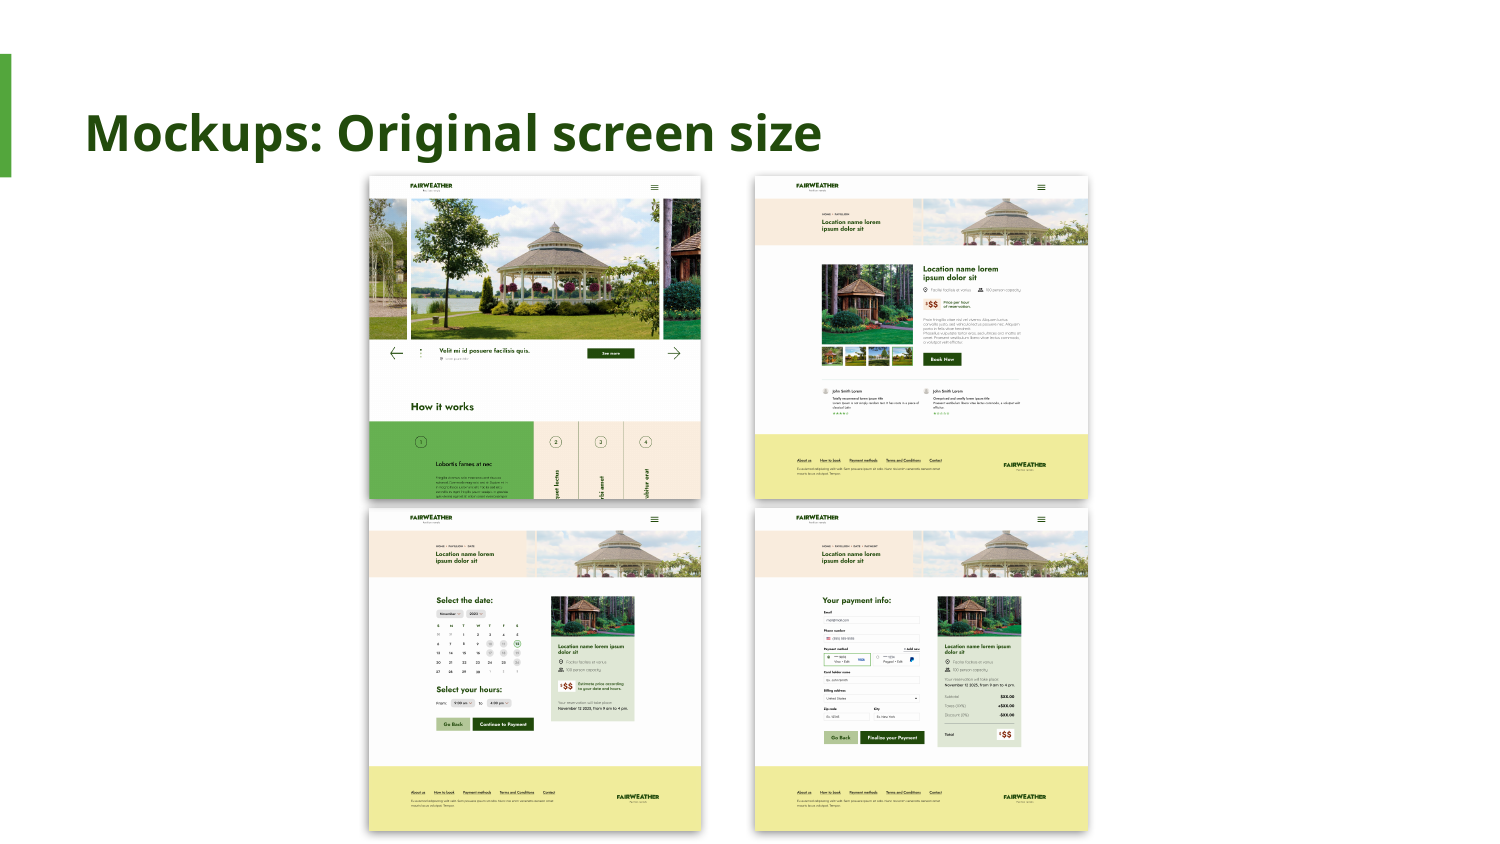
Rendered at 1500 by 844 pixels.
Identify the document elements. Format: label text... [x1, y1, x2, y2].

picture [369, 176, 701, 500]
picture [755, 508, 1088, 831]
picture [369, 508, 701, 831]
text_box Mockups: Original screen size [84, 85, 1234, 176]
picture [755, 176, 1088, 500]
